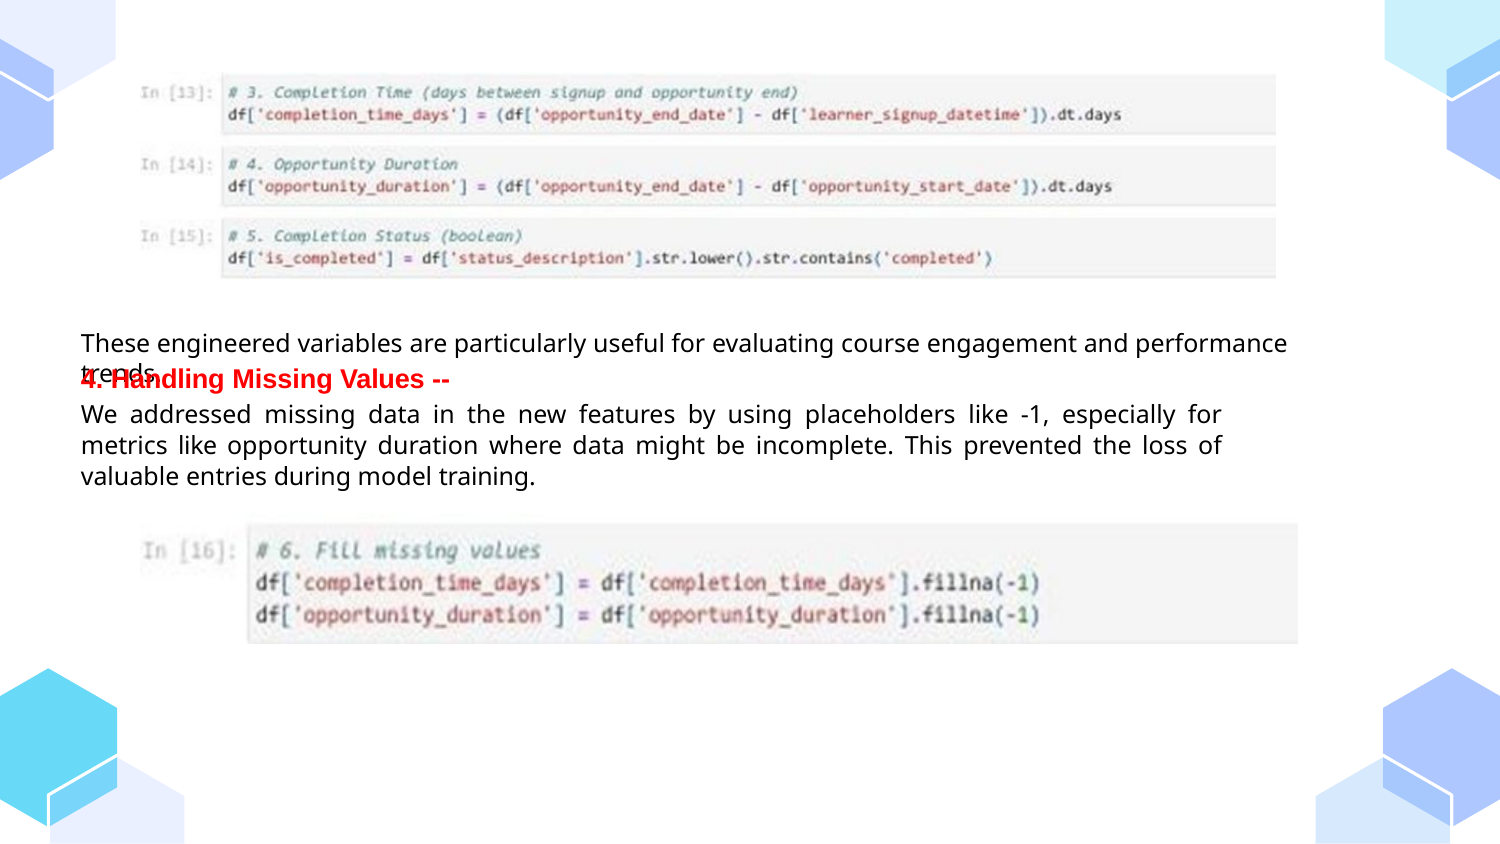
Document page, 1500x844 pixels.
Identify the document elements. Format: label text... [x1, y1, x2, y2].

title These engineered variables are particularly useful for evaluating course engagement and performance trends. [78, 325, 1300, 469]
picture [139, 72, 1276, 280]
text_box 4. Handling Missing Values -- We addressed missing data in the new features by using placeholders like -1, especially for metrics like opportunity duration where data might be incomplete. This prevented the loss of valuable entries during model training. [78, 354, 1223, 490]
picture [139, 513, 1298, 645]
